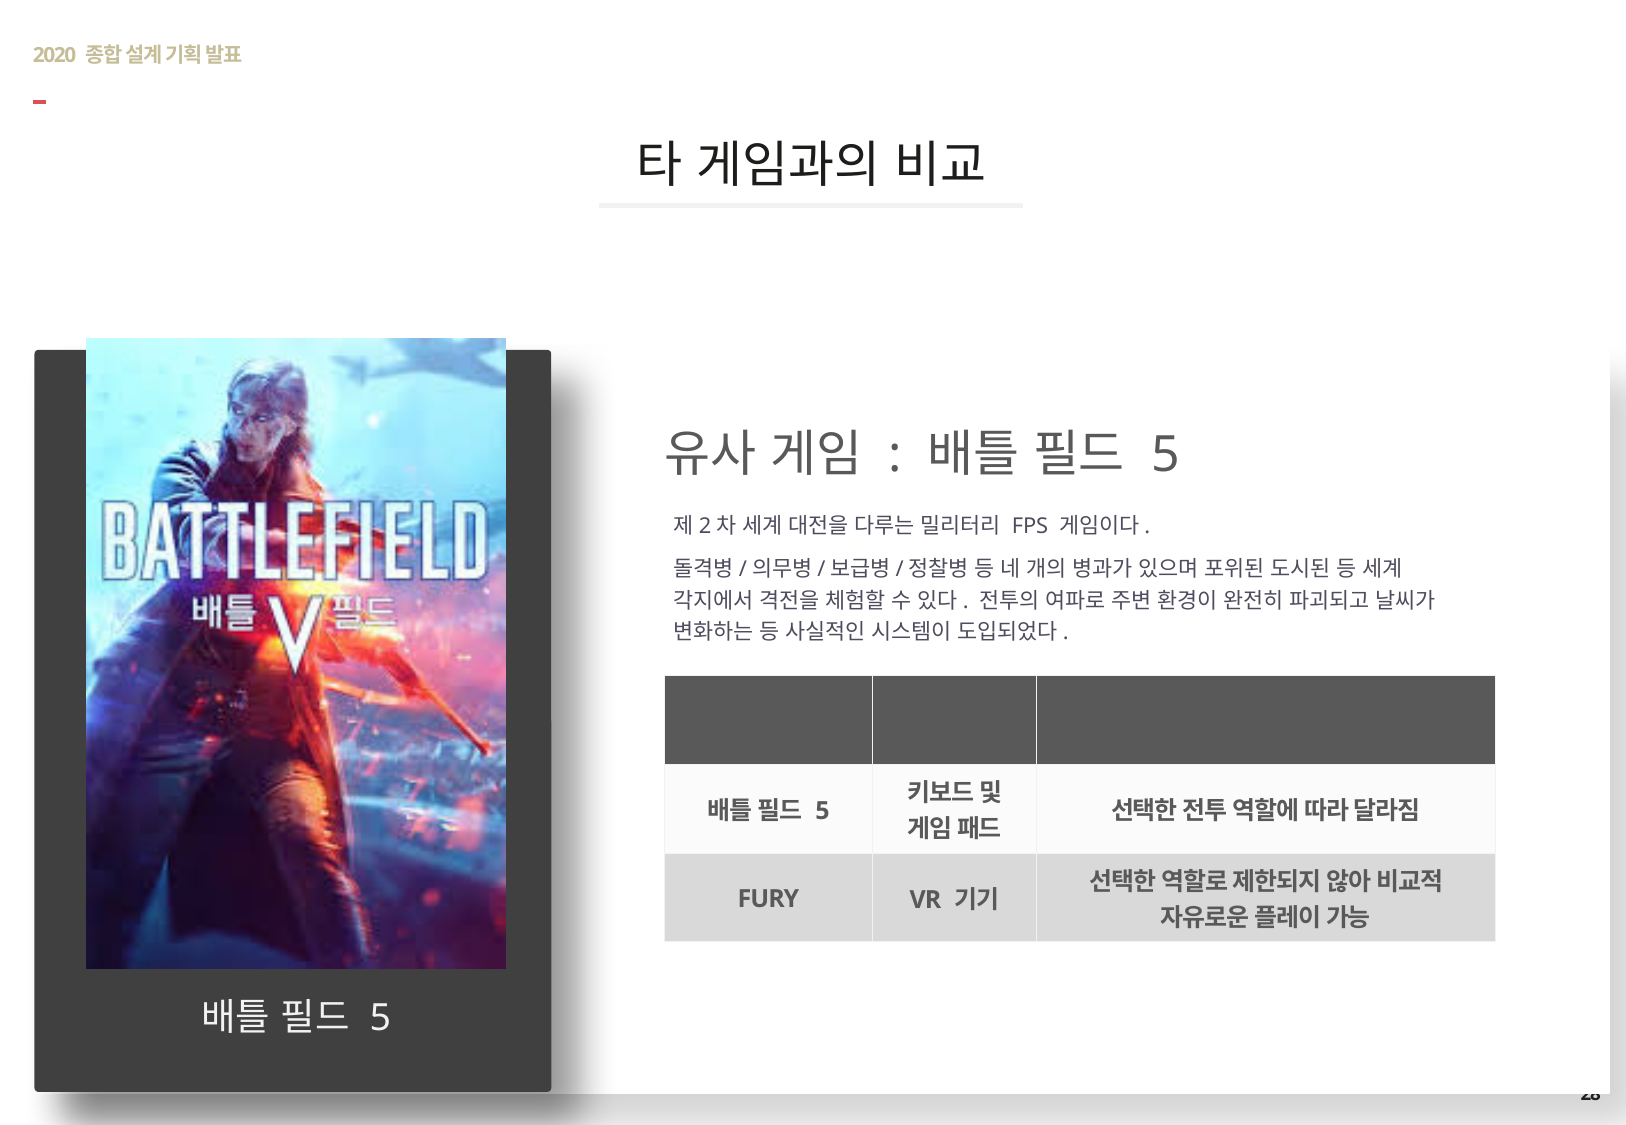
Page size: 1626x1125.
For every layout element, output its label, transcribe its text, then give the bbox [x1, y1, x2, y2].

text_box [658, 428, 1490, 651]
table_cell 키보드 및 게임 패드 [873, 765, 1036, 853]
table_header 플레이 스타일 [1037, 676, 1495, 764]
title 2020 종합 설계 기획 발표 [32, 19, 482, 90]
table_cell FURY [665, 854, 872, 941]
table_cell 배틀 필드 5 [665, 765, 872, 853]
slide_number 28 [1556, 1070, 1625, 1118]
table_cell 선택한 역할로 제한되지 않아 비교적 자유로운 플레이 가능 [1037, 854, 1495, 941]
table_cell 선택한 전투 역할에 따라 달라짐 [1037, 765, 1495, 853]
table_header [665, 676, 872, 764]
text_box 타 게임과의 비교 [215, 134, 1408, 192]
text_box 배틀 필드 5 [88, 985, 504, 1046]
table_header 컨트롤 [873, 676, 1036, 764]
table_cell VR 기기 [873, 854, 1036, 941]
picture [86, 337, 507, 969]
